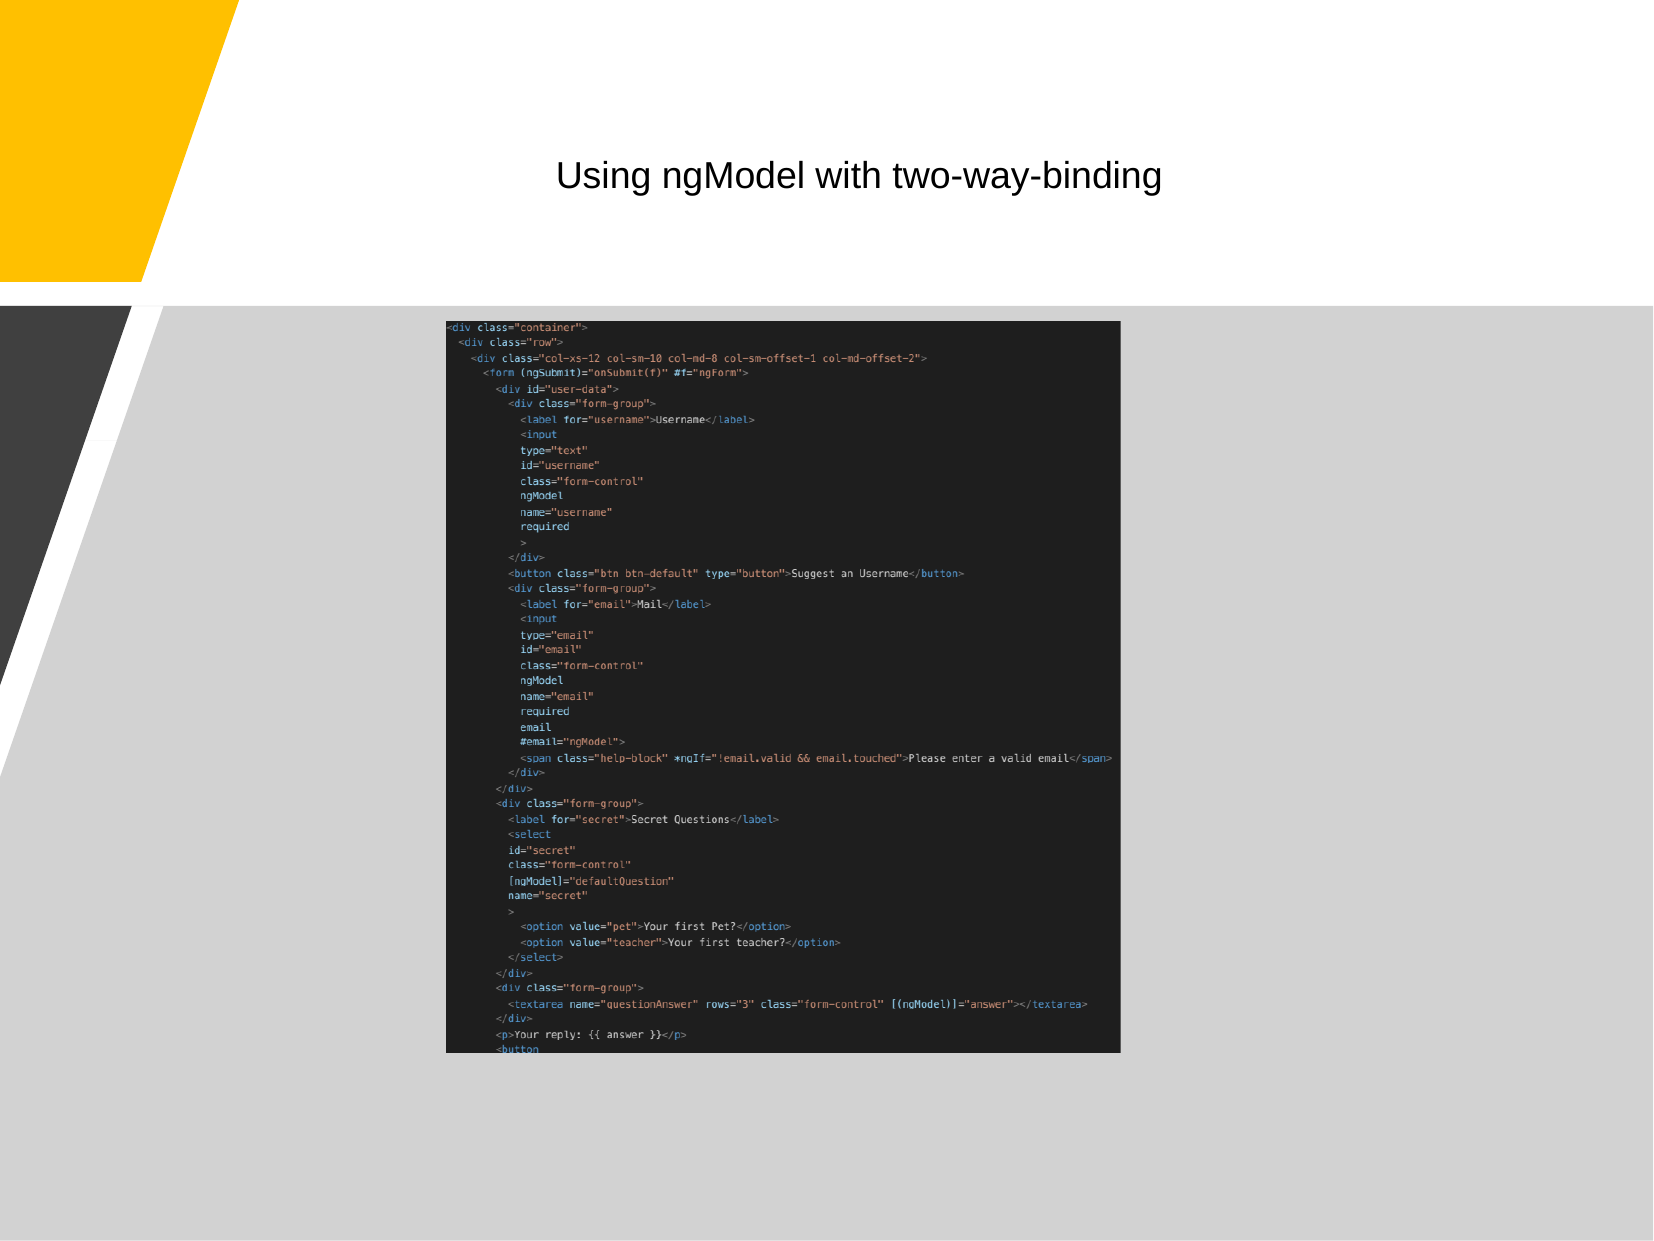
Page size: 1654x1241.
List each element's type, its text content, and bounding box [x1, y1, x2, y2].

text_box [0, 304, 134, 686]
text_box [0, 304, 1654, 1241]
title Using ngModel with two-way-binding [224, 66, 1495, 282]
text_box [446, 317, 1121, 1053]
text_box [0, 0, 241, 283]
